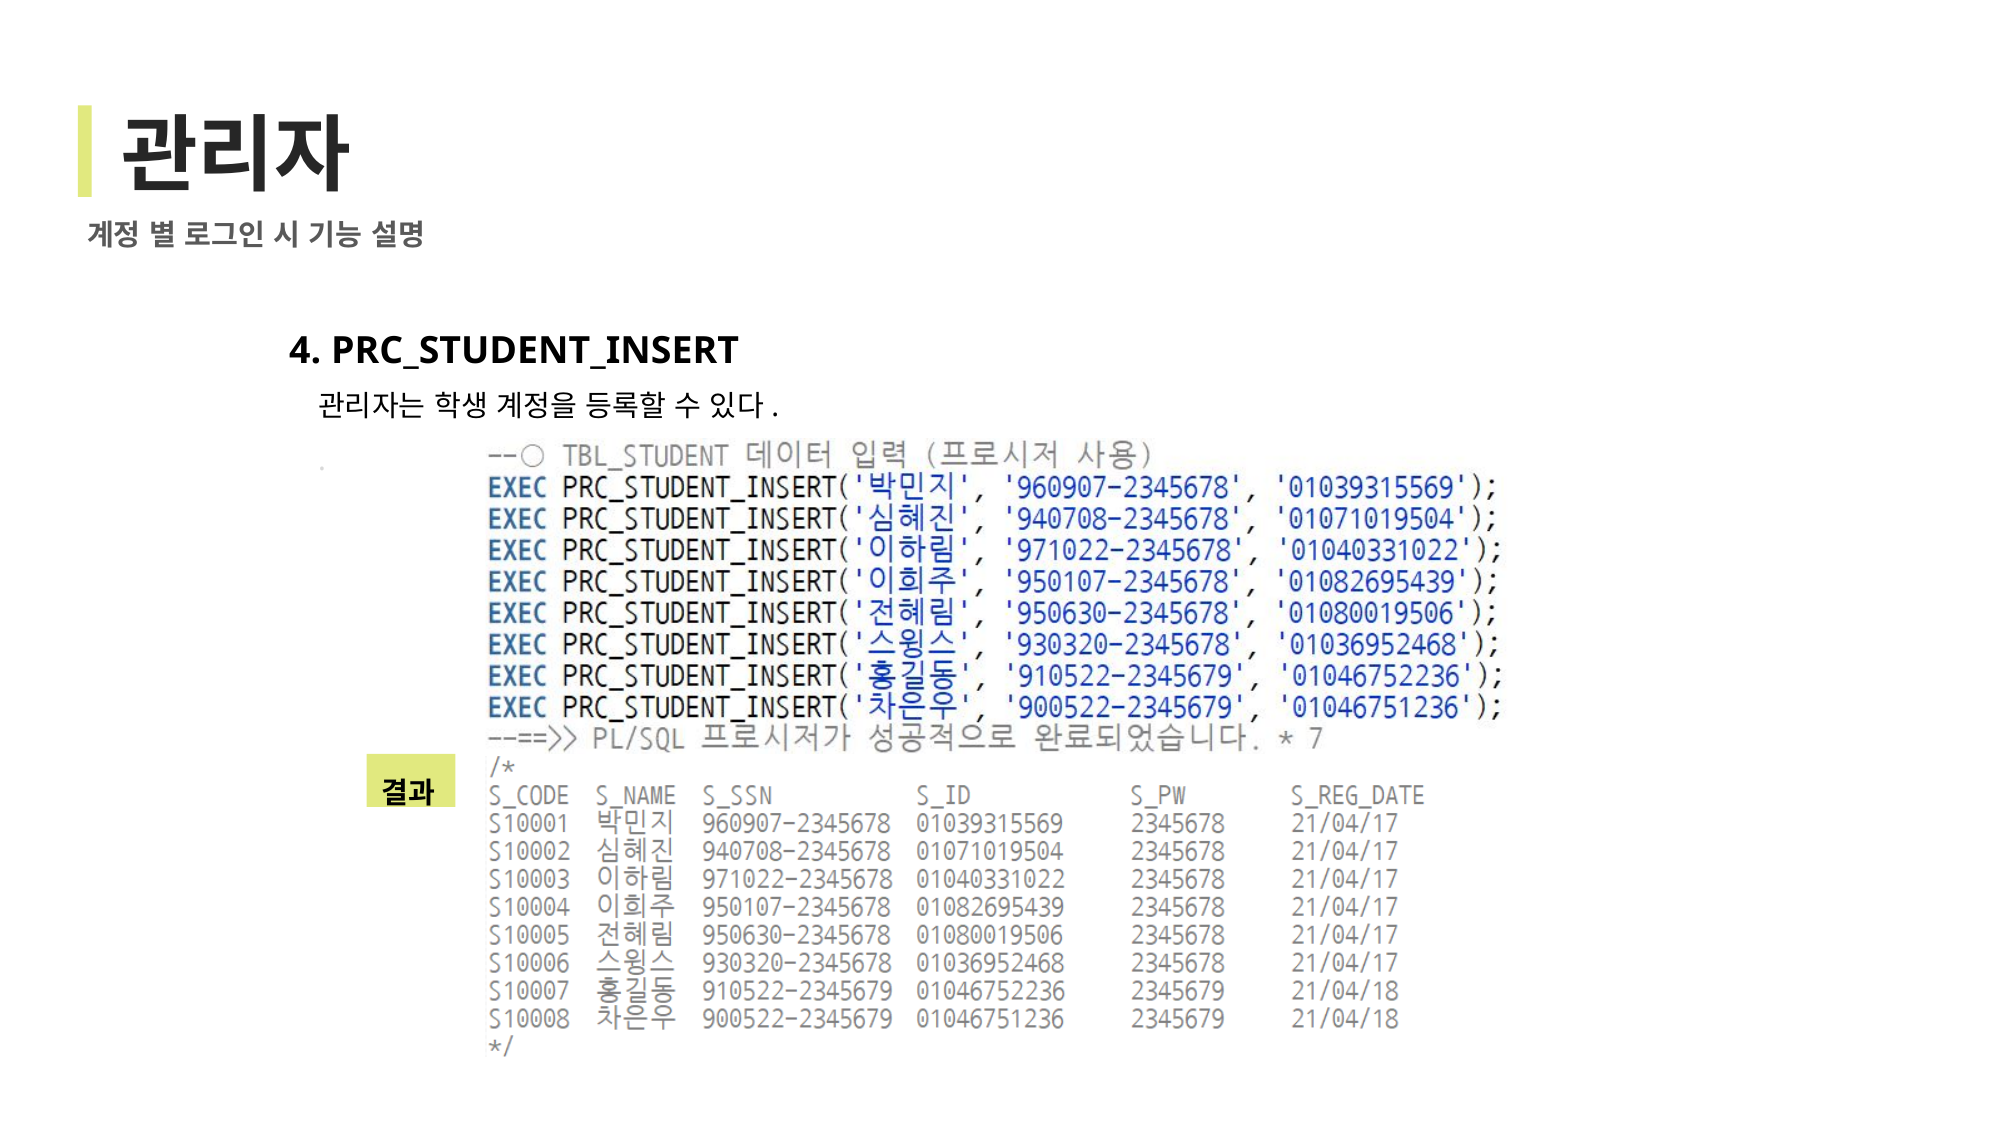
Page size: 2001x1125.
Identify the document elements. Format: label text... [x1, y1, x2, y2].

text_box 관리자 [106, 93, 366, 209]
text_box [77, 104, 93, 198]
picture [485, 756, 1452, 1057]
text_box 계정 별 로그인 시 기능 설명 [72, 176, 1073, 259]
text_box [366, 734, 456, 807]
text_box 관리자는 학생 계정을 등록할 수 있다. . [303, 360, 1749, 484]
picture [485, 437, 1515, 754]
text_box 4. PRC_STUDENT_INSERT [274, 297, 1275, 379]
